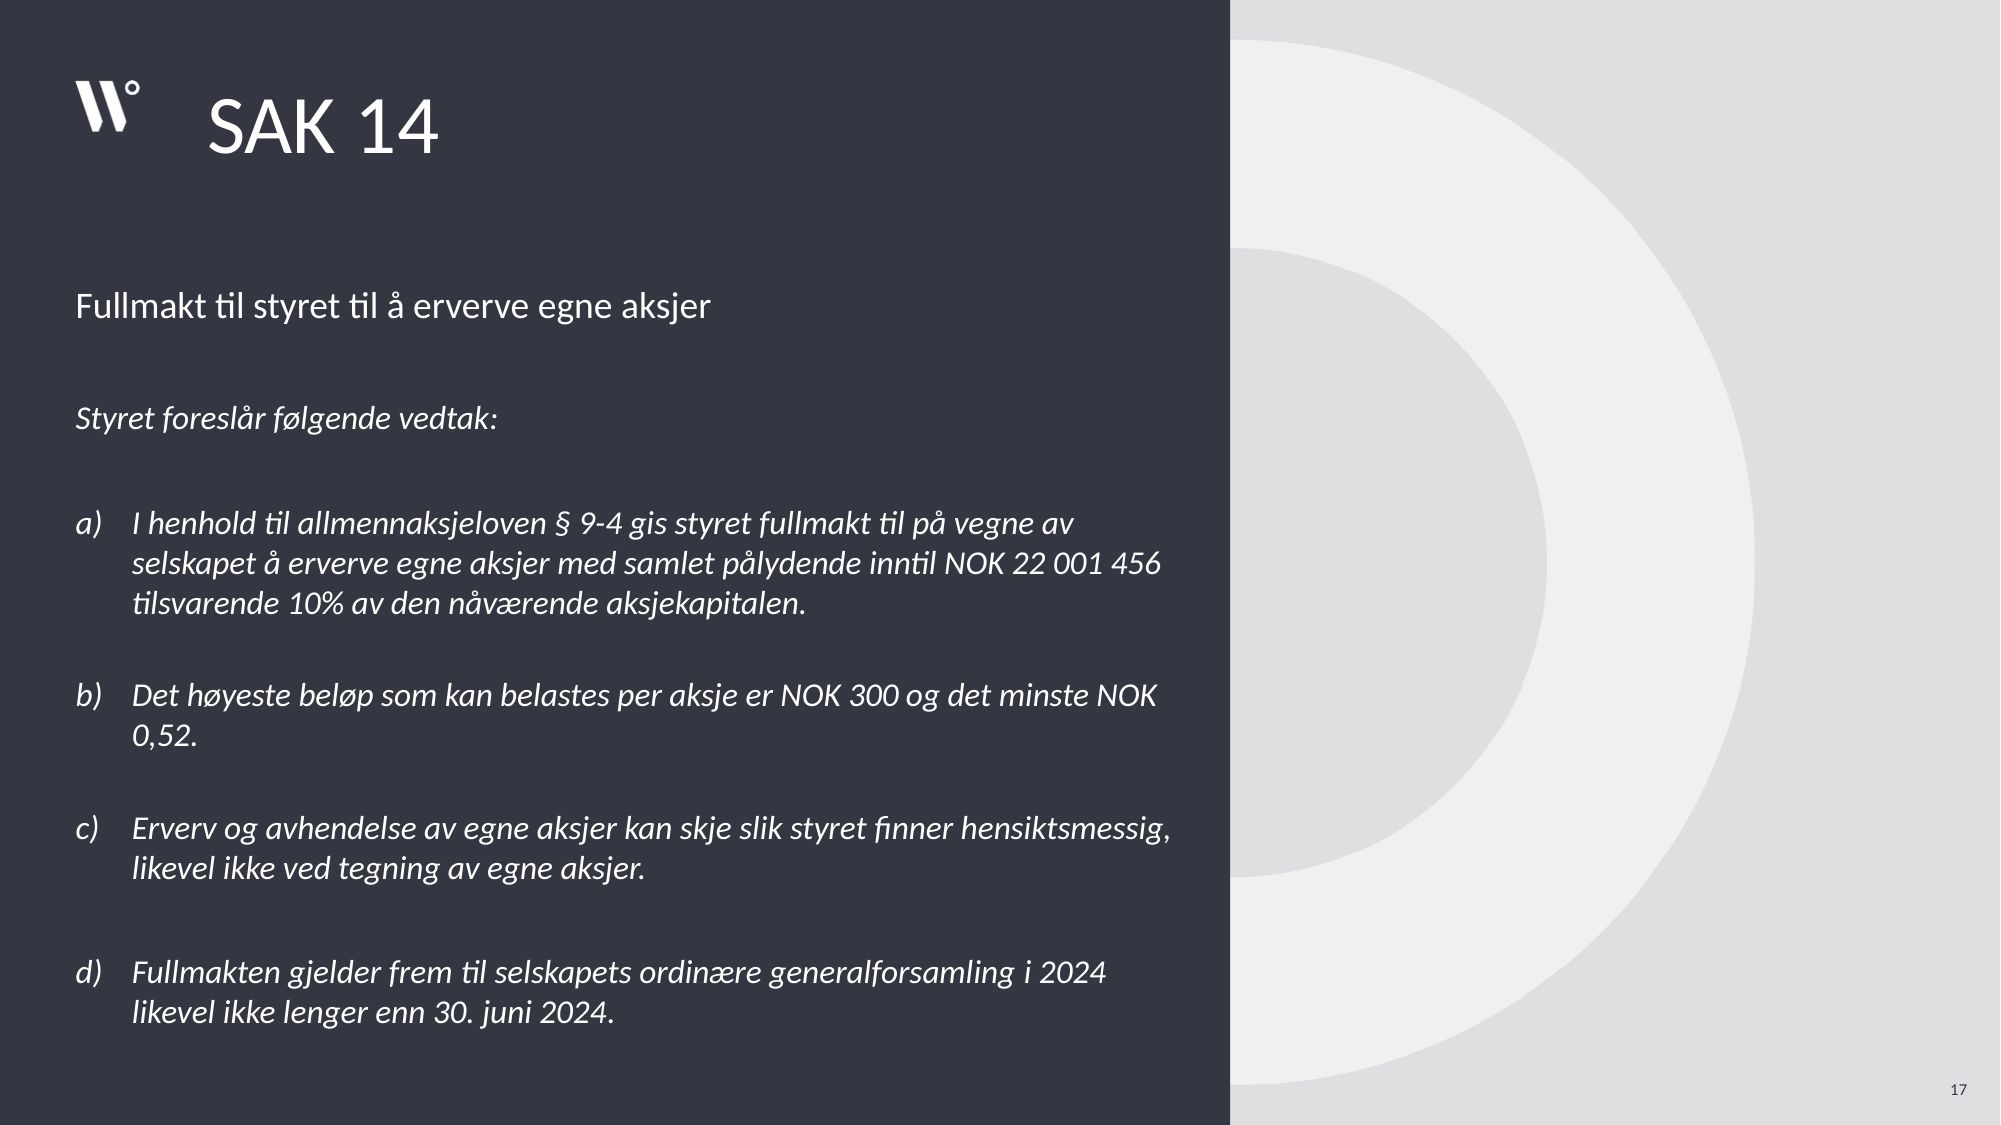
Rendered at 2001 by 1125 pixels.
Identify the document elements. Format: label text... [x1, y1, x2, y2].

picture [75, 80, 140, 132]
list Fullmakt til styret til å erverve egne aksjer Styret foreslår følgende vedtak: I henhold til allmennaksjeloven § 9-4 gis styret fullmakt til på vegne av selskapet å erverve egne aksjer med samlet pålydende inntil NOK 22 001 456 tilsvarende 10% av den nåværende aksjekapitalen. Det høyeste beløp som kan belastes per aksje er NOK 300 og det minste NOK 0,52. Erverv og avhendelse av egne aksjer kan skje slik styret finner hensiktsmessig, likevel ikke ved tegning av egne aksjer. Fullmakten gjelder frem til selskapets ordinære generalforsamling i 2024 likevel ikke lenger enn 30. juni 2024. [75, 281, 1209, 1044]
title SAK 14 [207, 81, 1042, 253]
